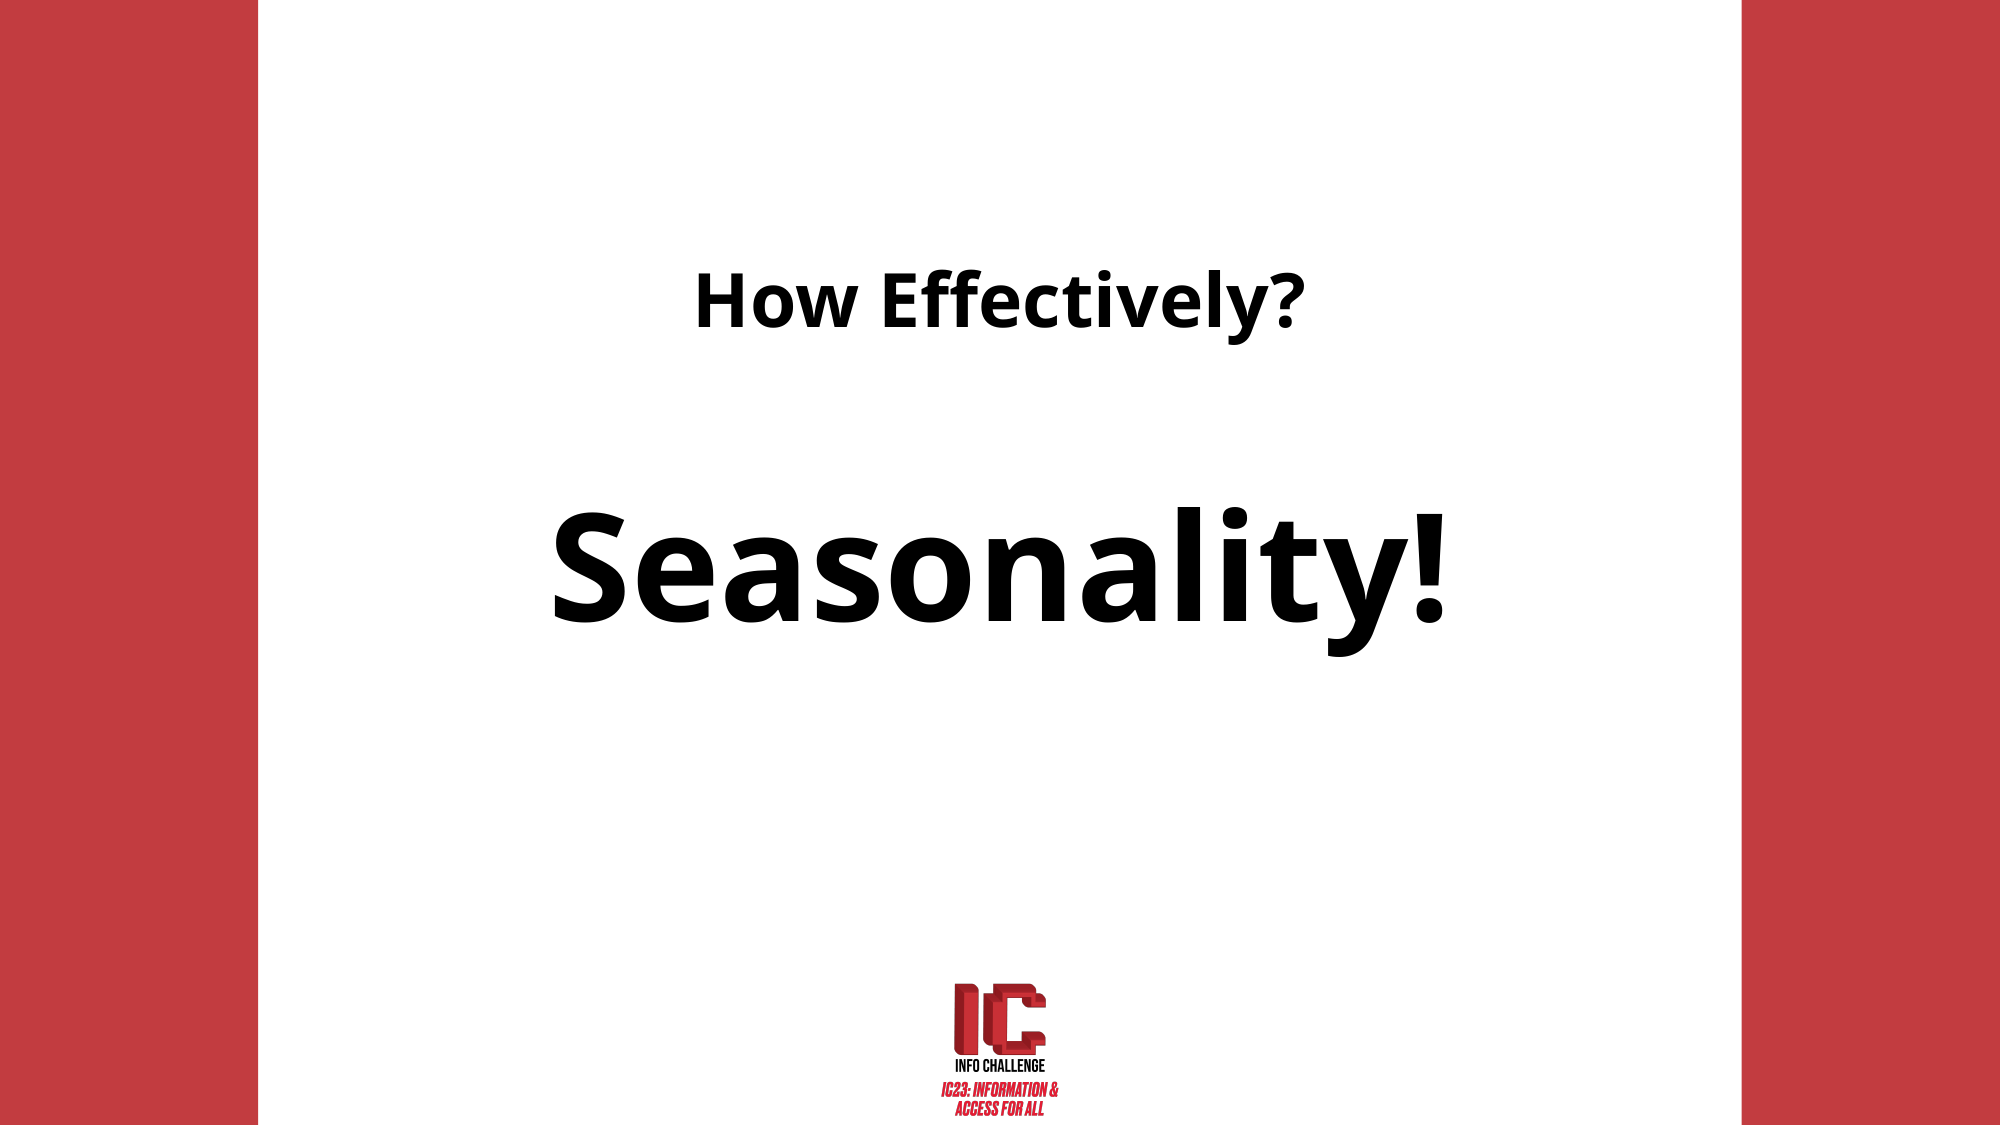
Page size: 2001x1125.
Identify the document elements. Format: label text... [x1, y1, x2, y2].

text_box [0, 0, 259, 1125]
text_box Seasonality! [125, 456, 1875, 667]
text_box [1741, 0, 2000, 1125]
text_box How Effectively? [125, 237, 1875, 358]
picture [925, 975, 1075, 1125]
